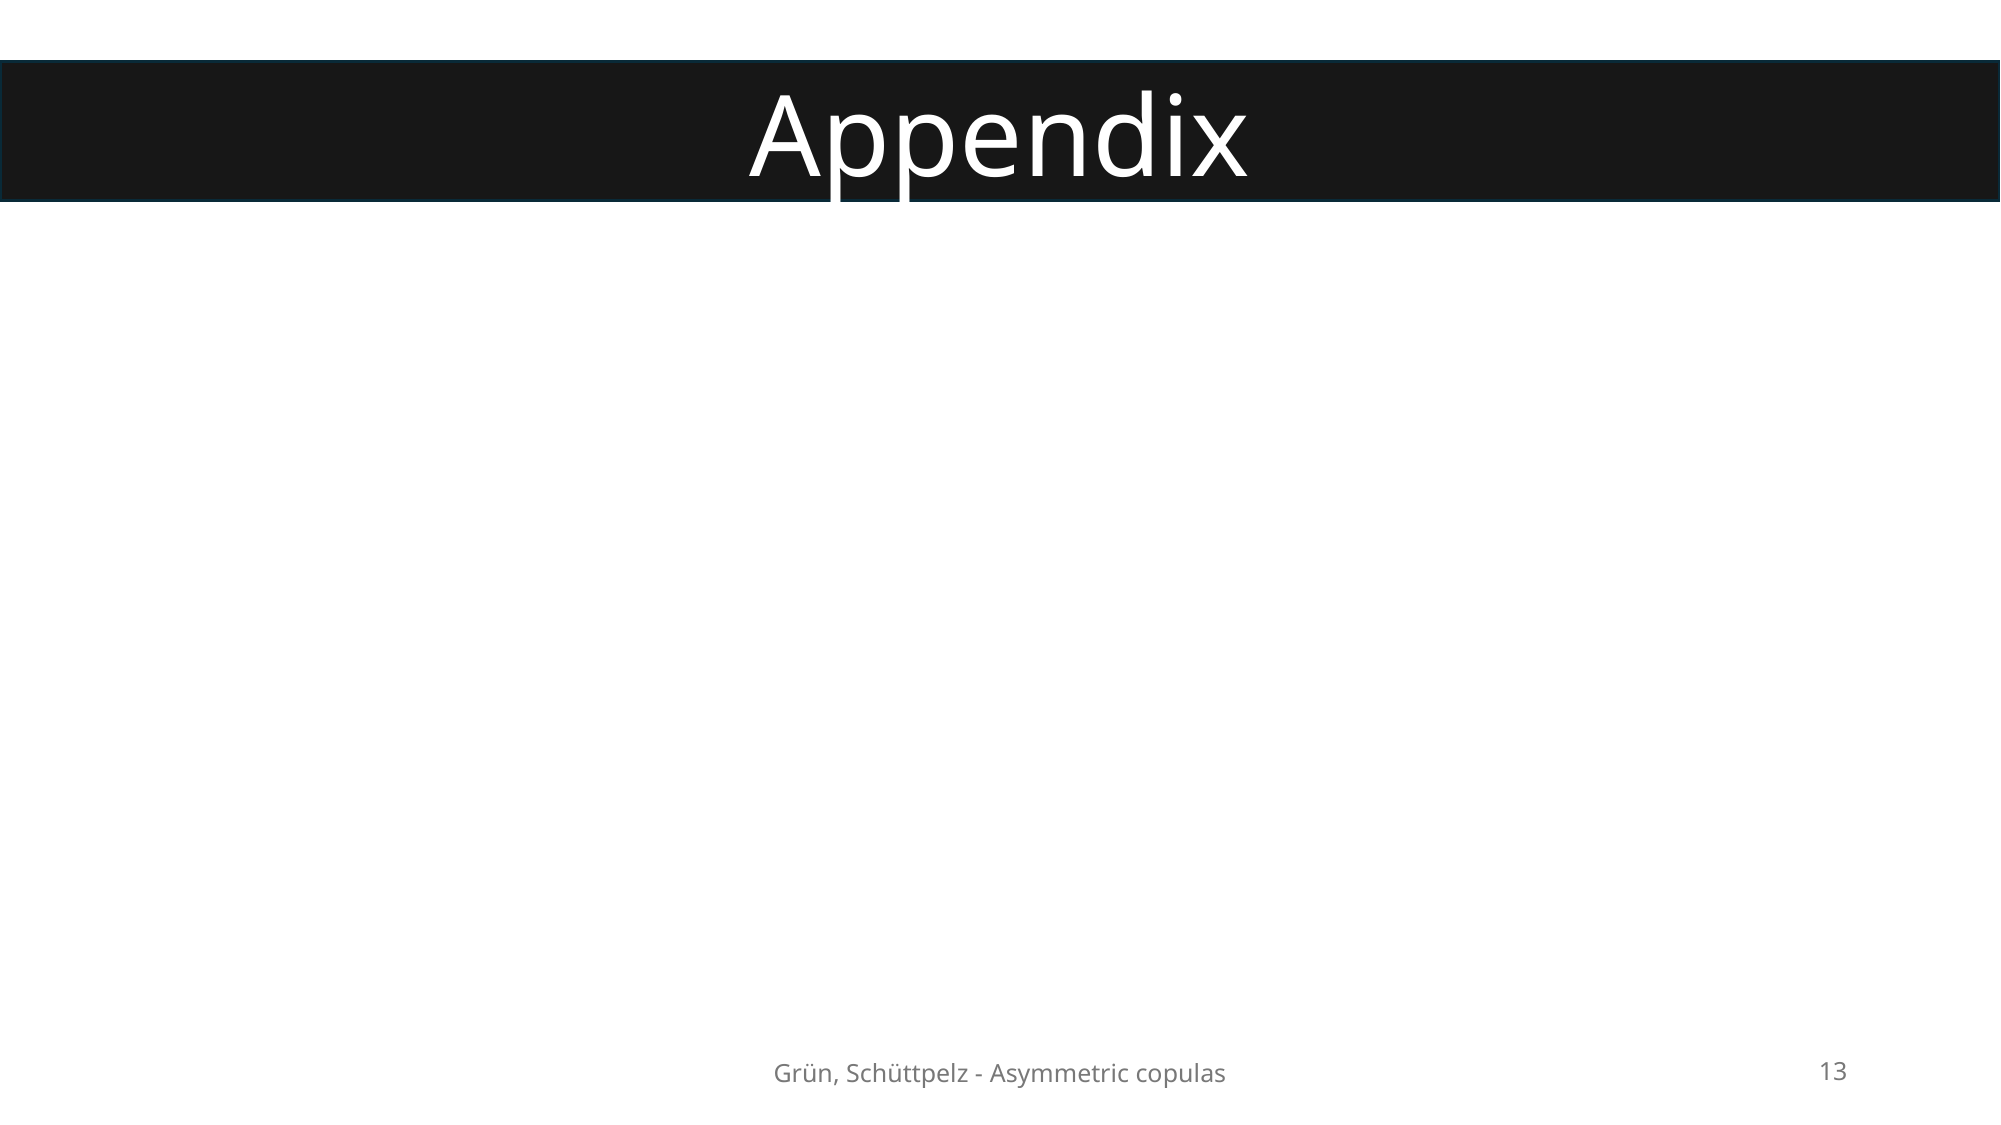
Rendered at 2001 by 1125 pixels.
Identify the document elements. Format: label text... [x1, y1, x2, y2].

text_box Appendix [0, 60, 2000, 202]
slide_number 13 [1412, 1042, 1863, 1103]
footer Grün, Schüttpelz - Asymmetric copulas [662, 1042, 1338, 1103]
